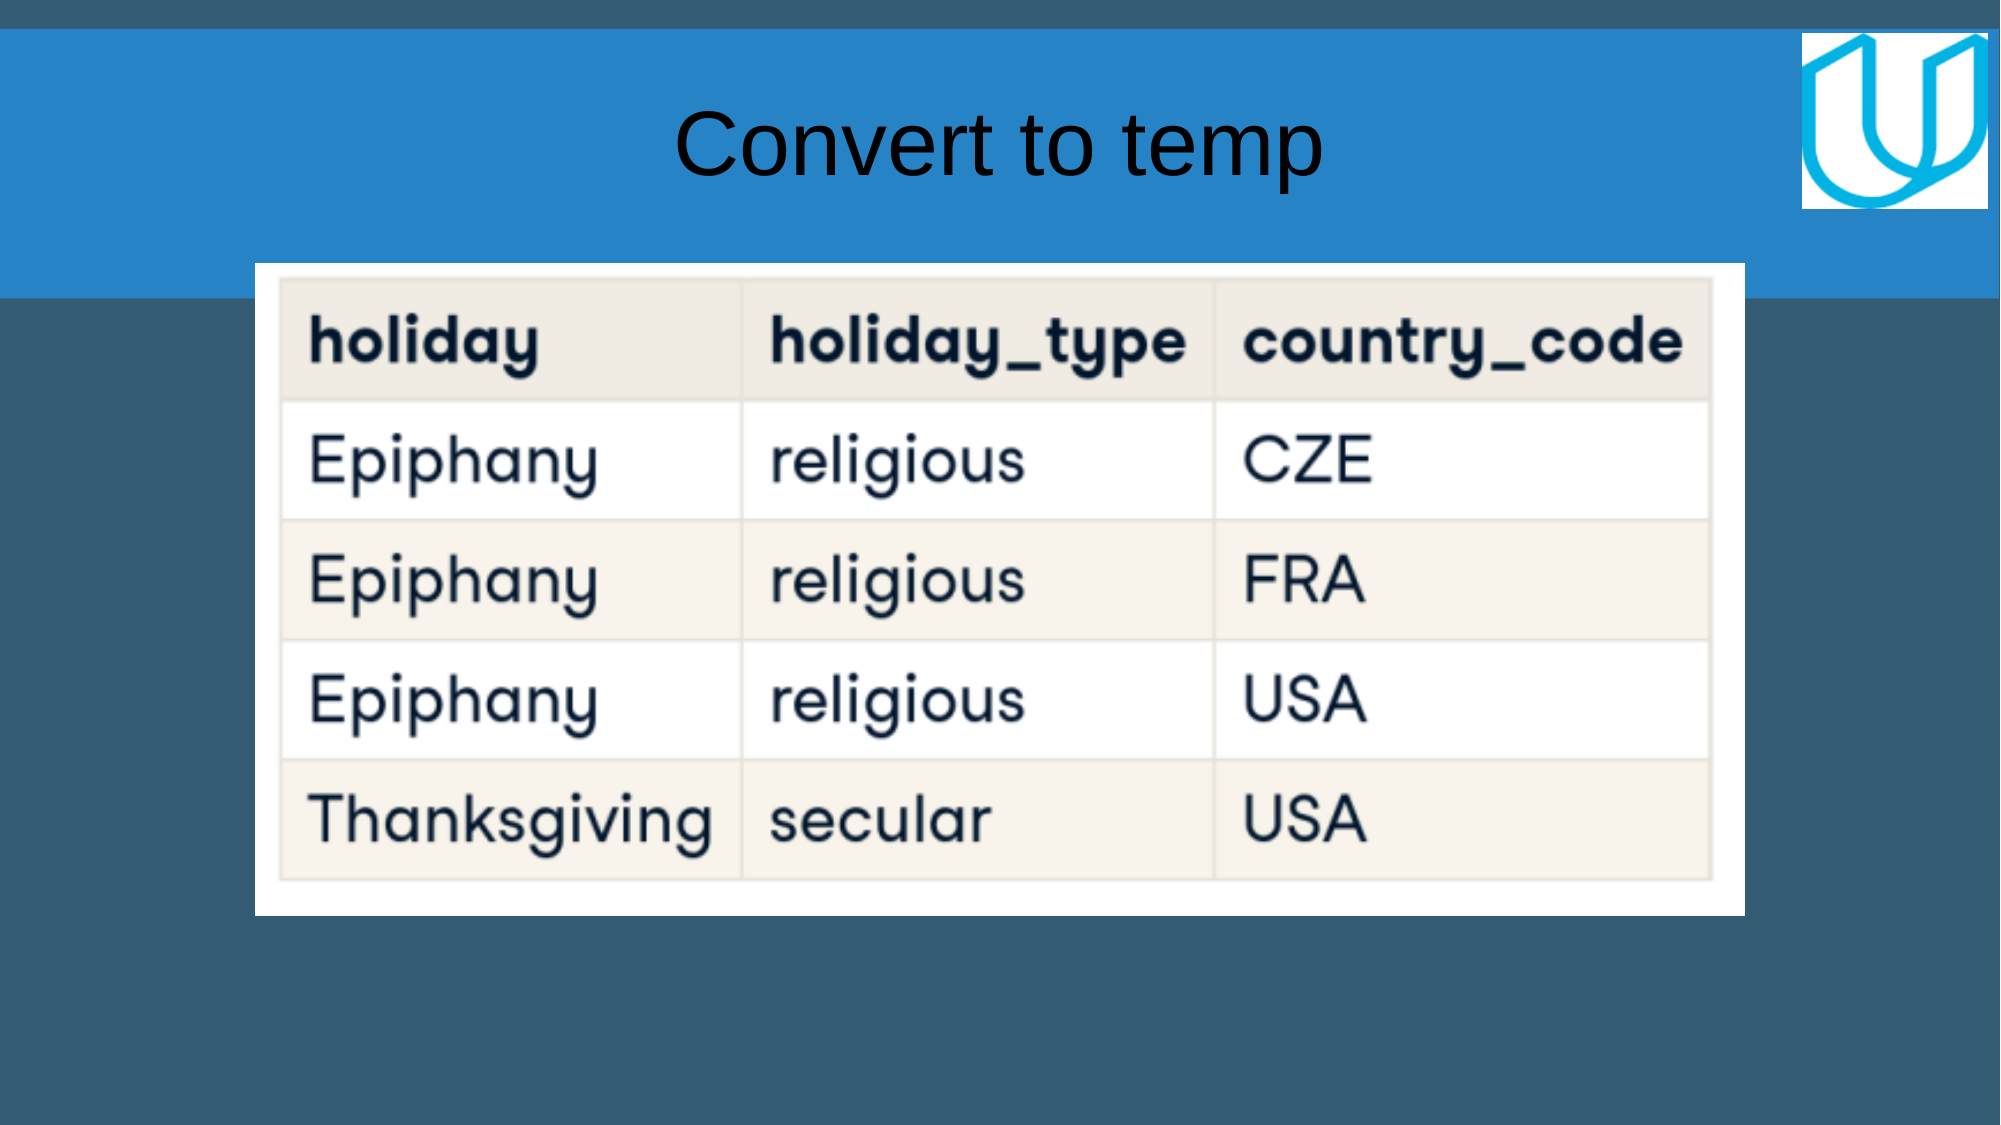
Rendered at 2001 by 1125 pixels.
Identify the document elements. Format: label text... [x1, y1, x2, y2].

picture [1900, 175, 1911, 189]
text_box Convert to temp [99, 44, 1900, 233]
picture [1802, 33, 1988, 167]
picture [254, 262, 1745, 916]
picture [1900, 124, 1988, 209]
picture [1932, 48, 1973, 166]
